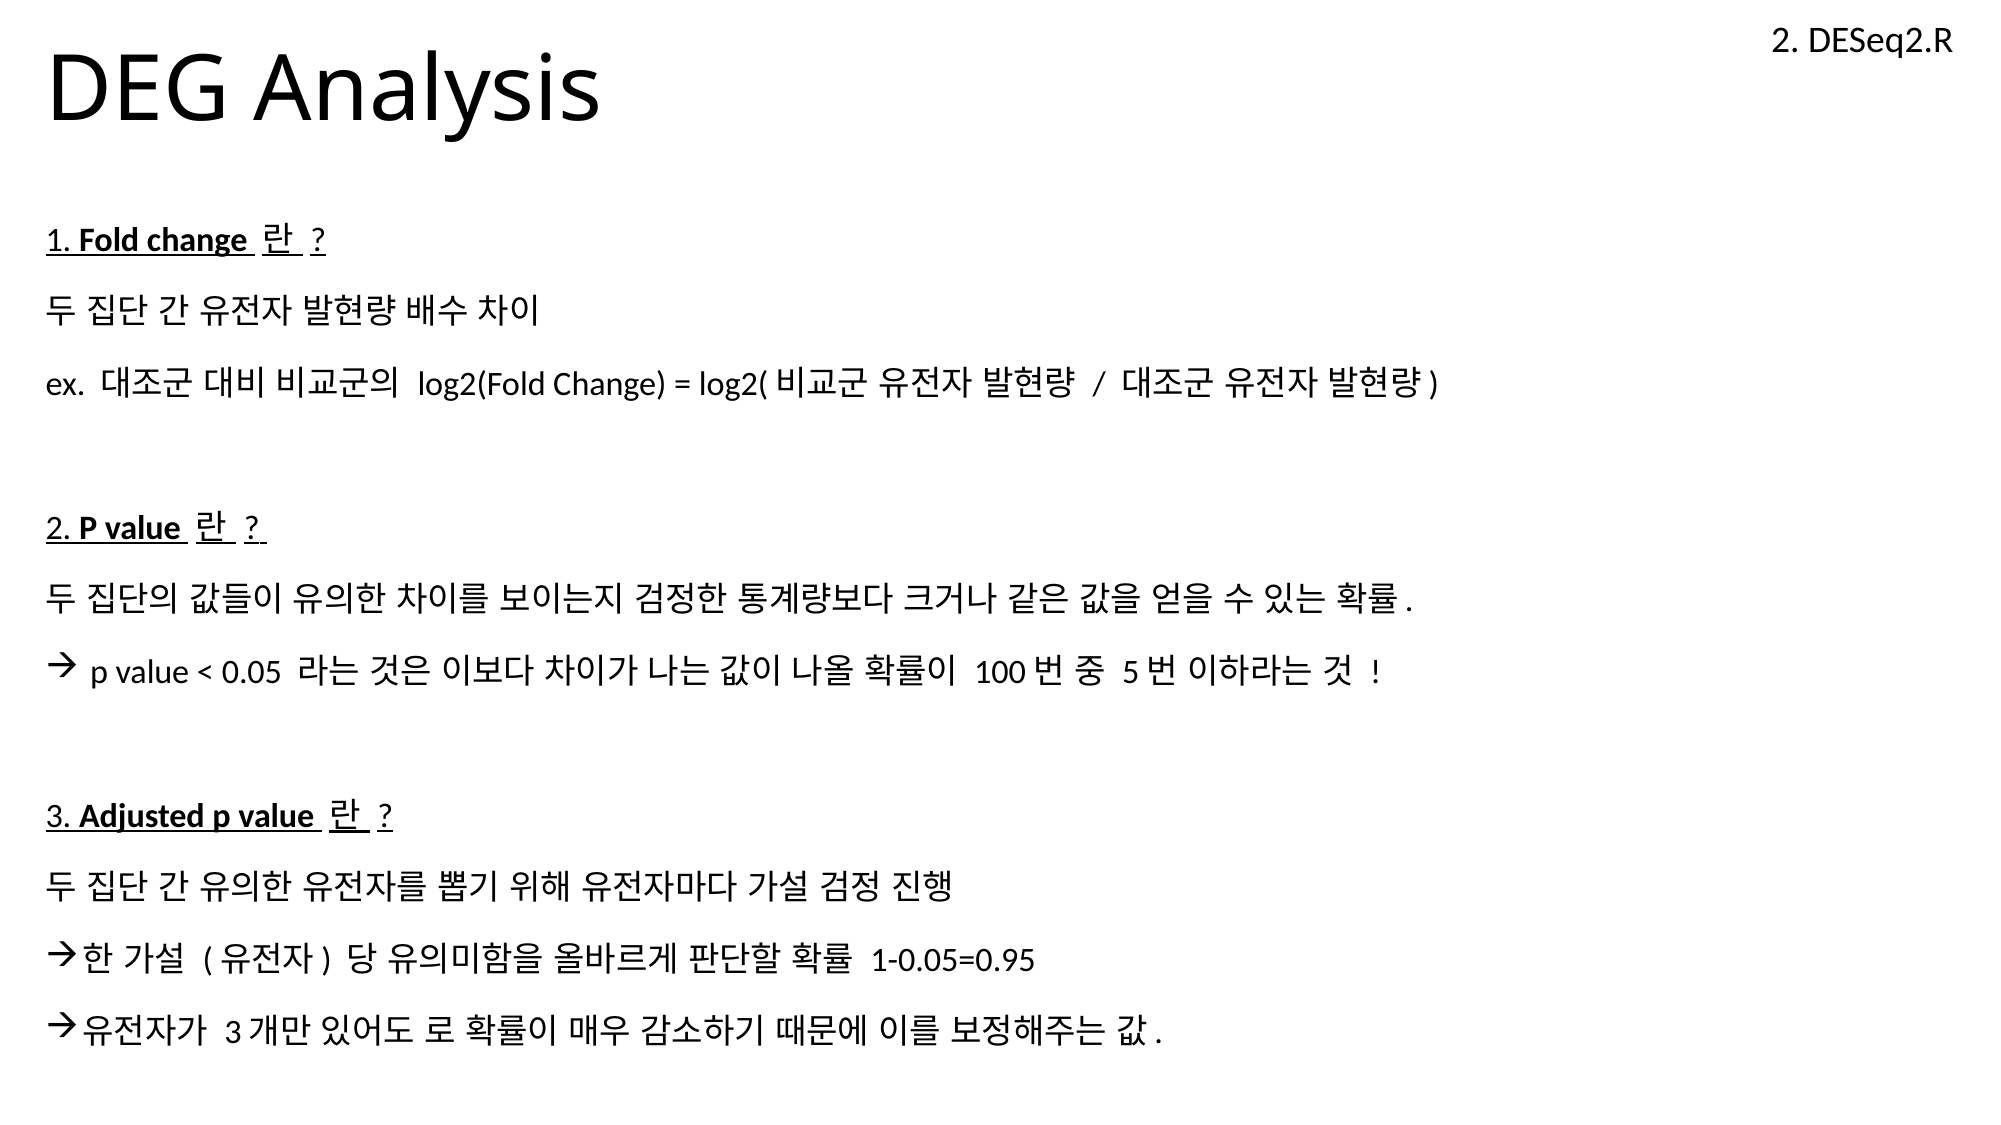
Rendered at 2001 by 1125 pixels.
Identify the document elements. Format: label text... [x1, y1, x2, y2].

title DEG Analysis [30, 26, 1756, 156]
text_box 2. DESeq2.R [1756, 7, 1969, 68]
